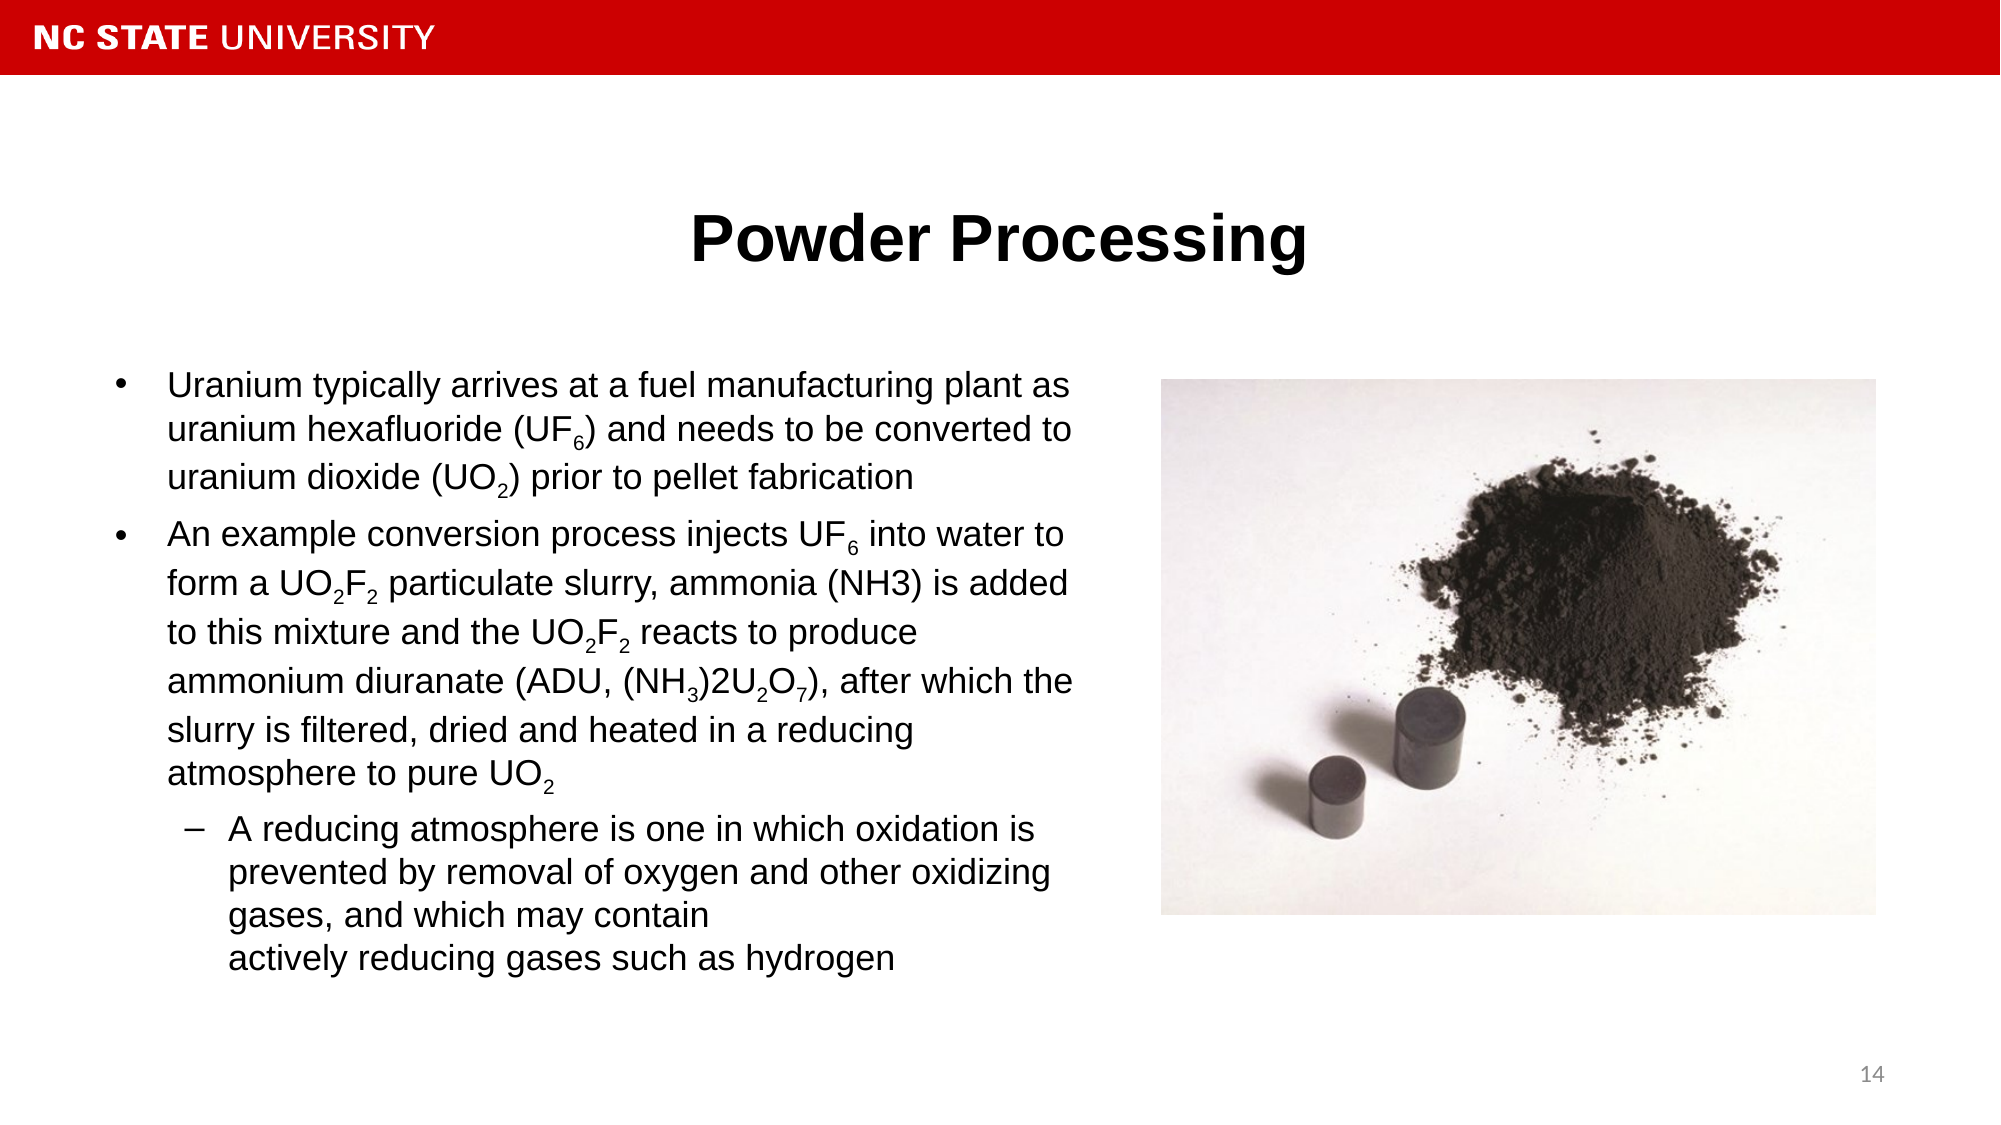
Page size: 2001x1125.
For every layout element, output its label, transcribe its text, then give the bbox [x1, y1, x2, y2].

slide_number 14 [1433, 1042, 1900, 1103]
picture [0, 0, 2000, 75]
picture [1161, 379, 1876, 915]
title Powder Processing [99, 147, 1900, 323]
list Uranium typically arrives at a fuel manufacturing plant as uranium hexafluoride (UF6) and needs to be converted to uranium dioxide (UO2) prior to pellet fabrication An example conversion process injects UF6 into water to form a UO2F2 particulate slurry, ammonia (NH3) is added to this mixture and the UO2F2 reacts to produce ammonium diuranate (ADU, (NH3)2U2O7), after which the slurry is filtered, dried and heated in a reducing atmosphere to pure UO2 A reducing atmosphere is one in which oxidation is prevented by removal of oxygen and other oxidizing gases, and which may contain actively reducing gases such as hydrogen [99, 354, 1100, 1005]
